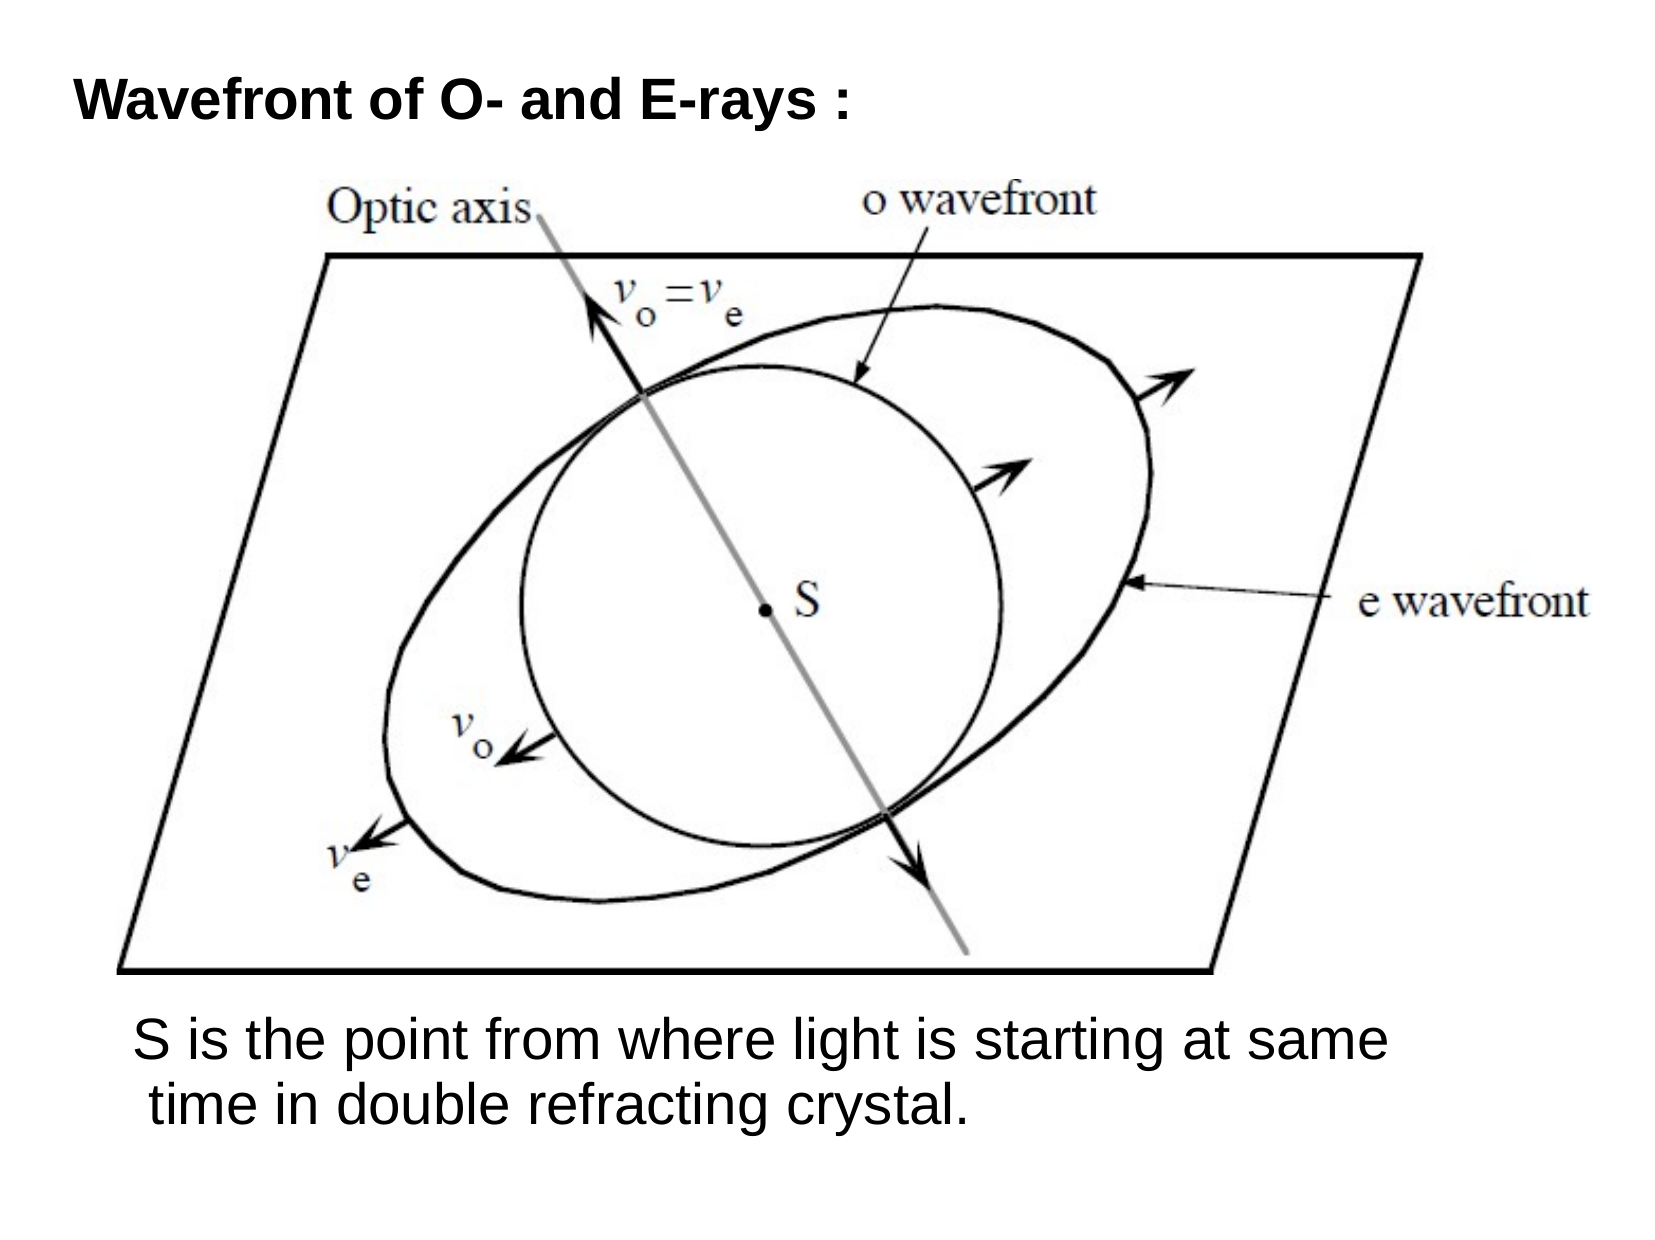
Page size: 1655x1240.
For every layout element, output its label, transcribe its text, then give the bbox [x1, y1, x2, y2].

text_box S is the point from where light is starting at same time in double refracting crystal. [130, 997, 1394, 1137]
title Wavefront of O- and E-rays : [71, 58, 861, 268]
text_box [116, 179, 1593, 975]
